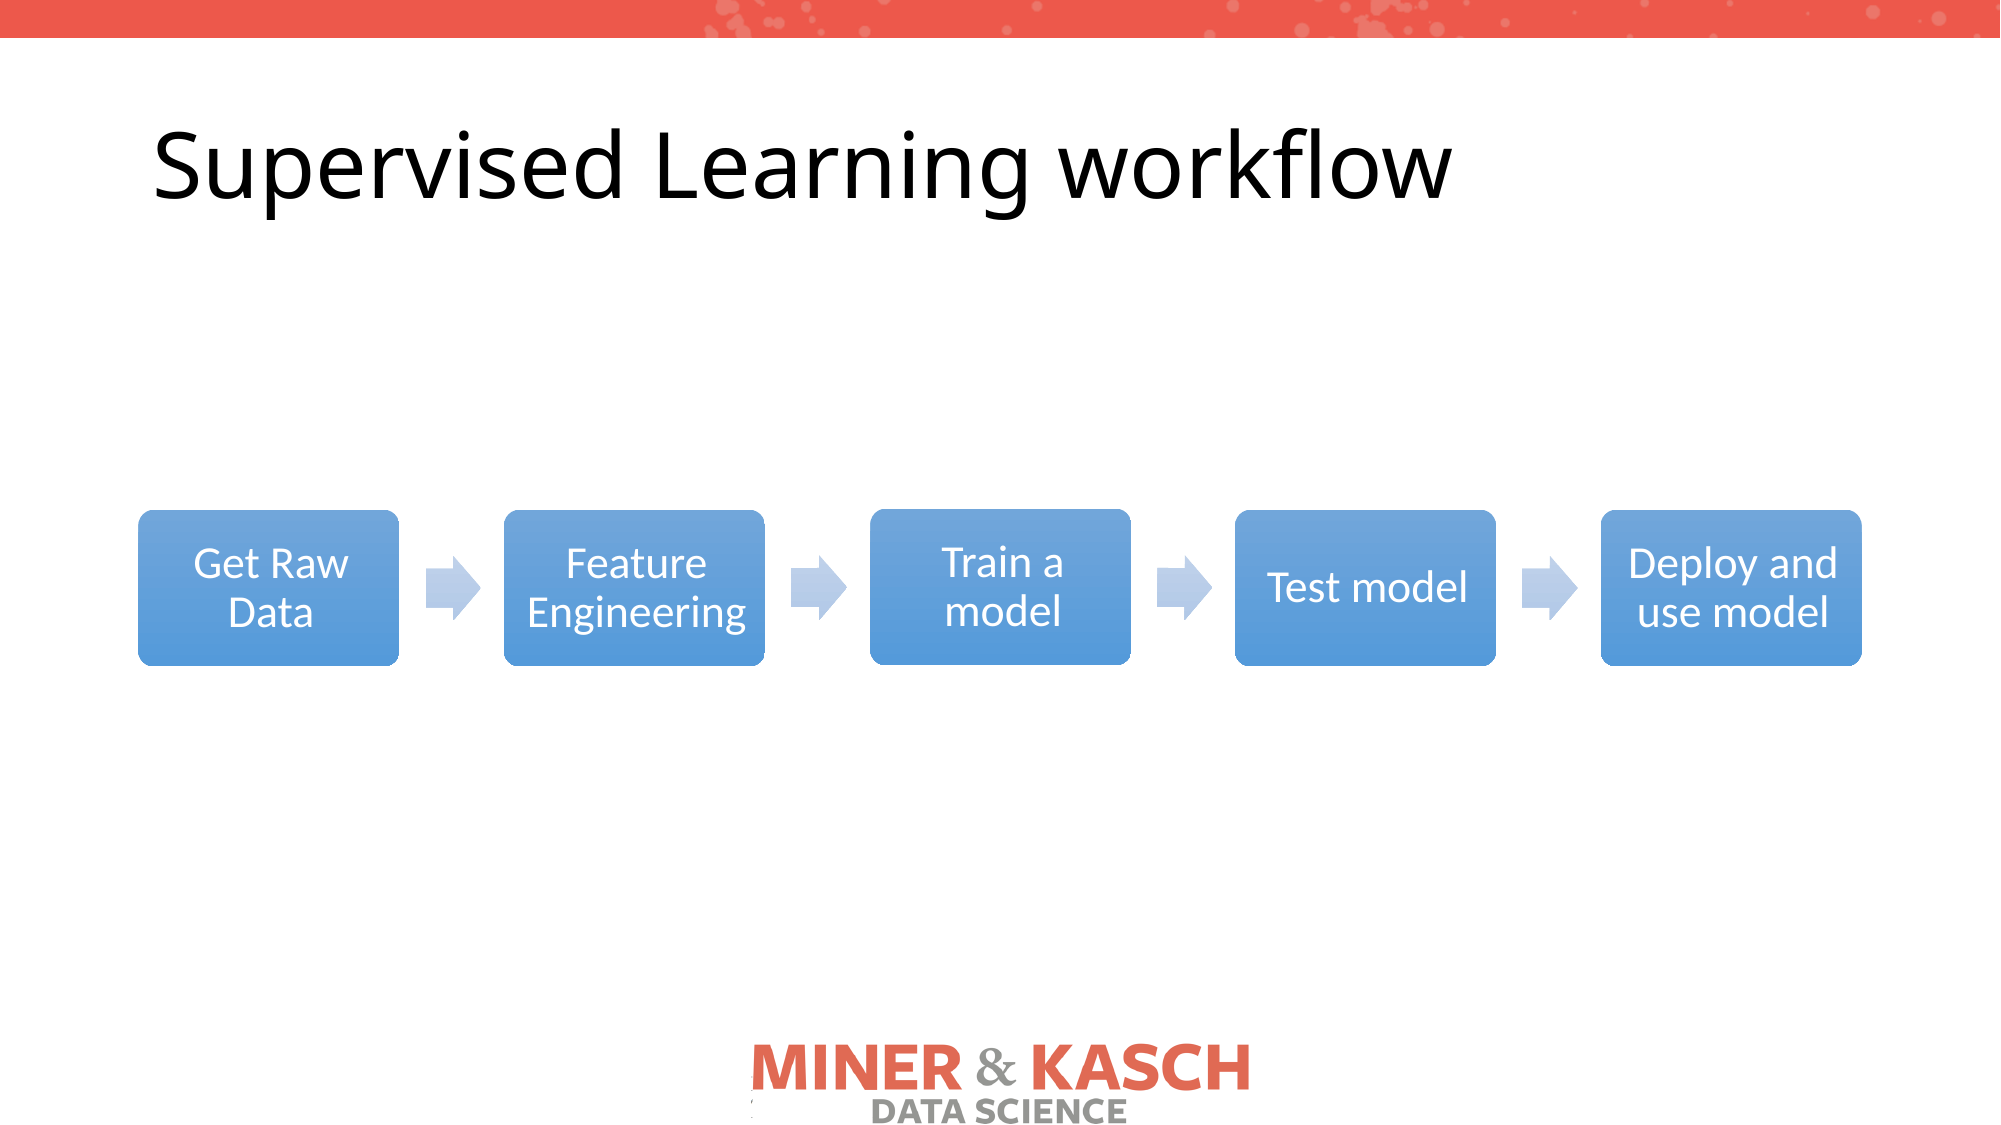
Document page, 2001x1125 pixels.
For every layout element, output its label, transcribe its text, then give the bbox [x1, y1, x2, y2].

picture [751, 1042, 1250, 1125]
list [137, 443, 1863, 733]
picture [0, 0, 2000, 38]
title Supervised Learning workflow [137, 59, 1863, 278]
